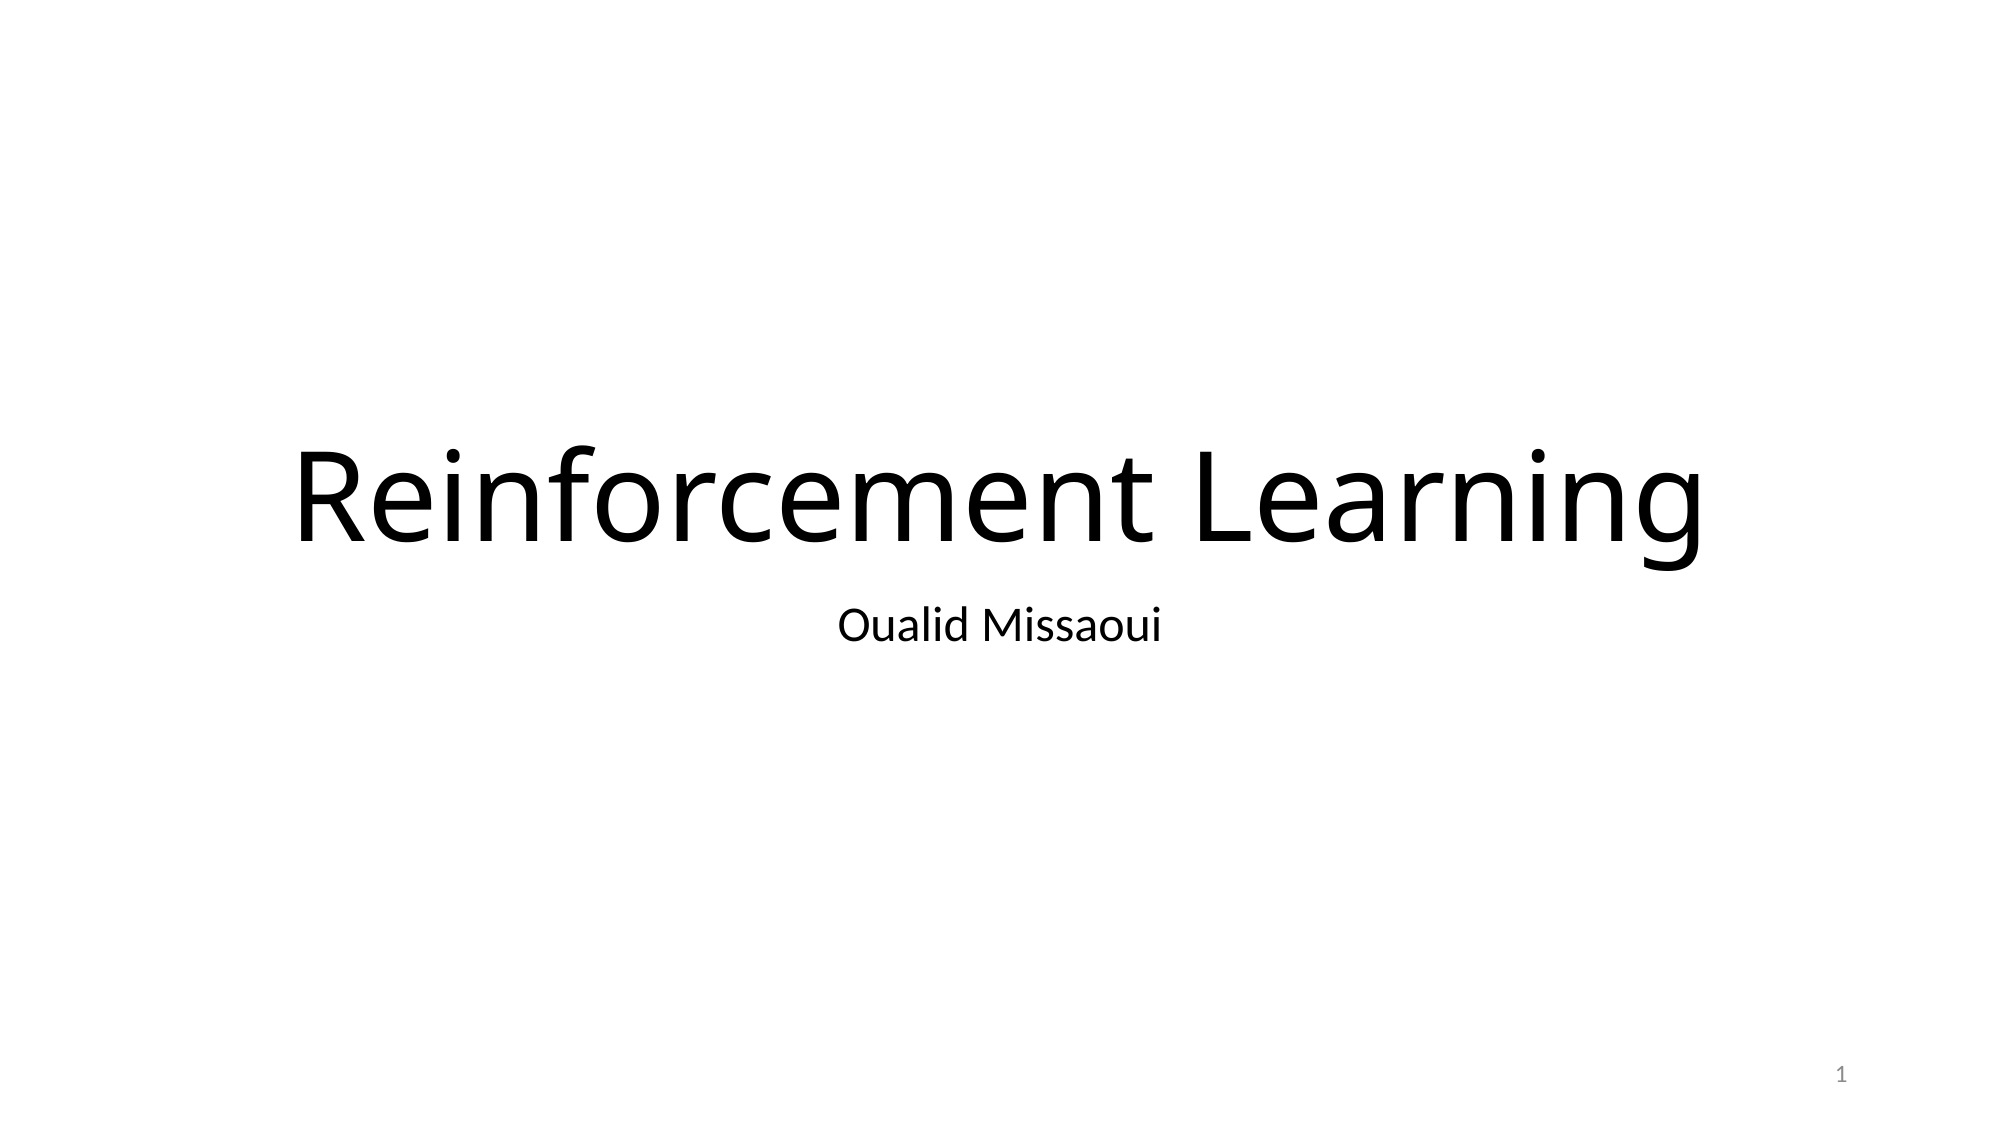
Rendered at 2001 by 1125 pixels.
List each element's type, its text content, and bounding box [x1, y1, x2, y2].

slide_number 1 [1412, 1042, 1863, 1103]
title Reinforcement Learning [249, 184, 1750, 576]
subtitle Oualid Missaoui [249, 590, 1750, 863]
